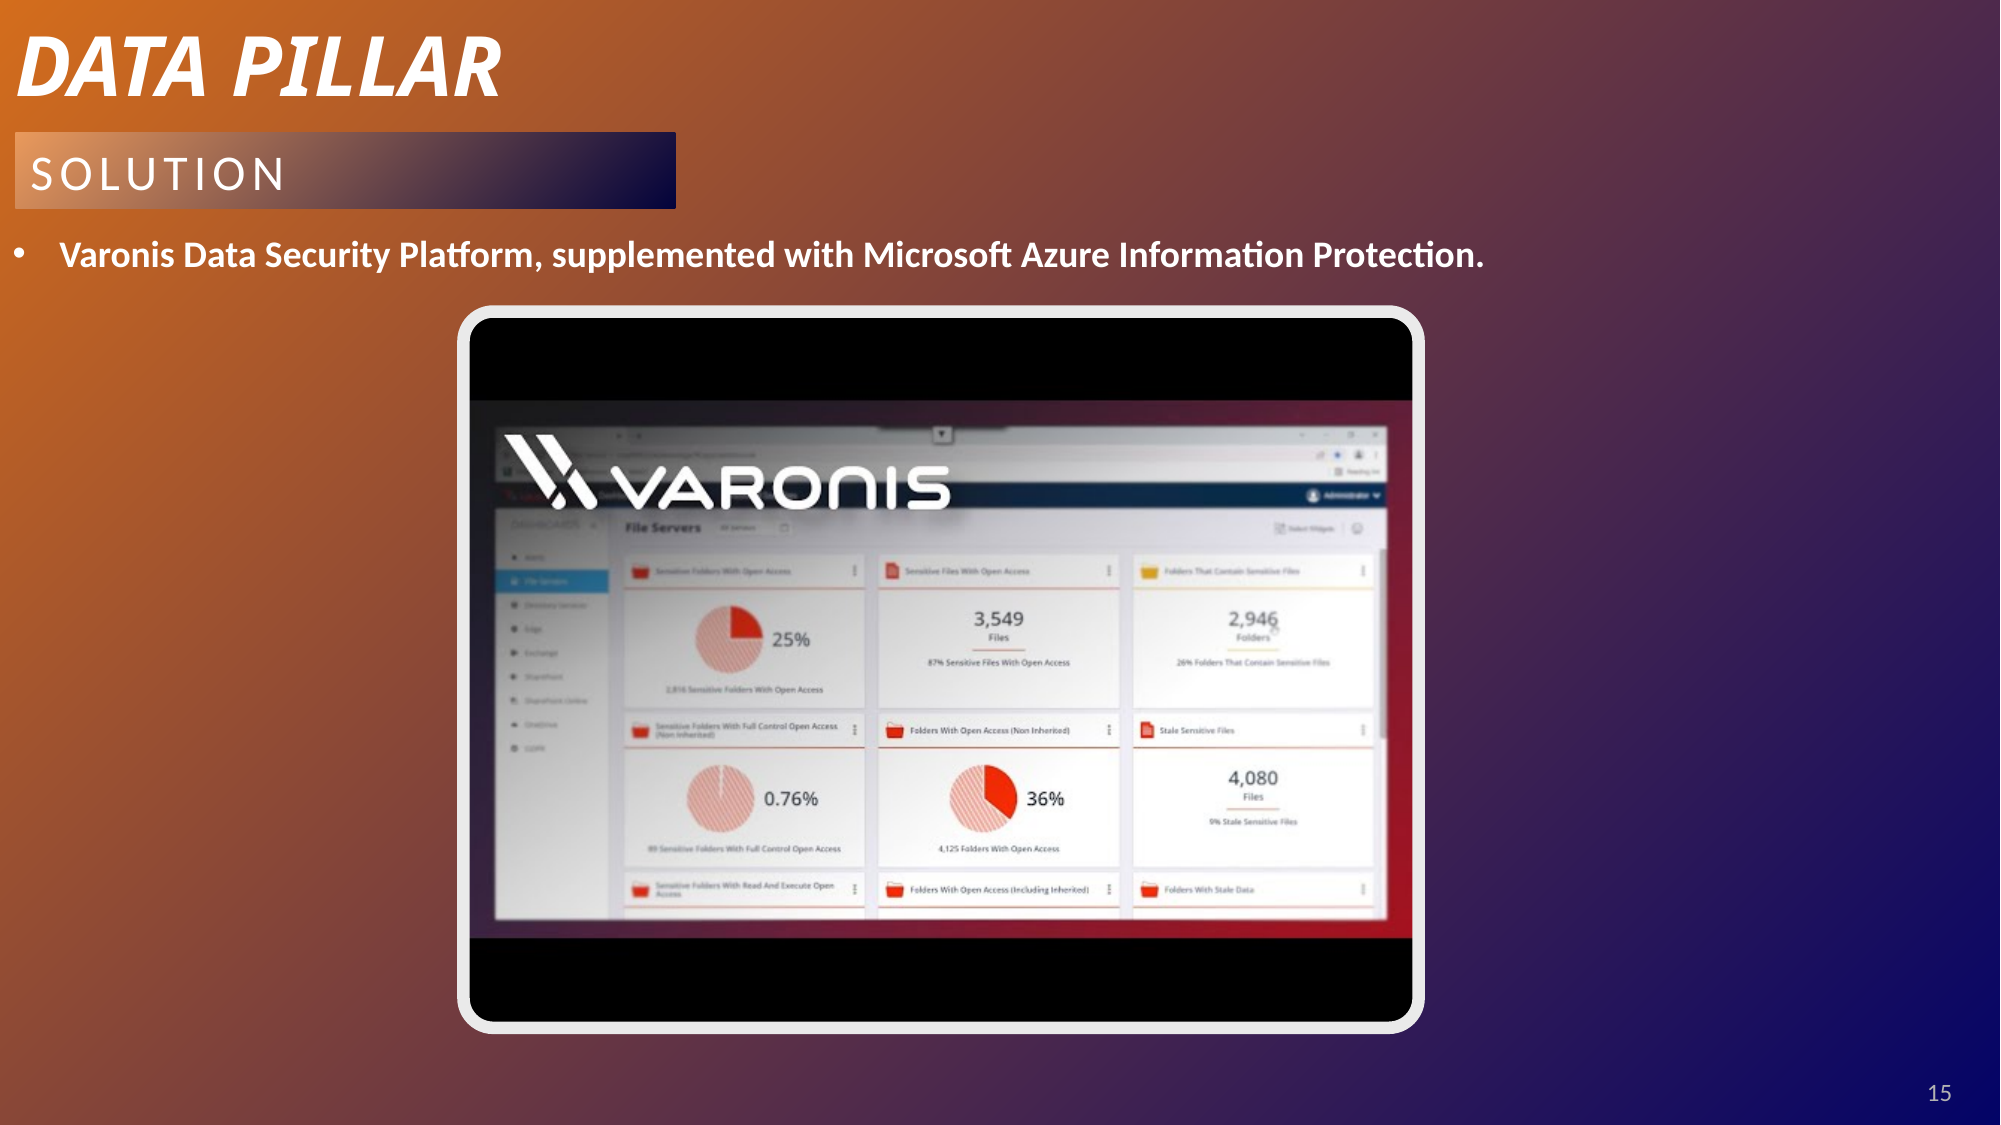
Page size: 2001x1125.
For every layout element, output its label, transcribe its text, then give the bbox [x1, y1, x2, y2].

slide_number 15 [1894, 1061, 1968, 1121]
list Solution [15, 132, 676, 209]
title DATA PILLAR [0, 0, 1742, 121]
list Varonis Data Security Platform, supplemented with Microsoft Azure Information Protection. [0, 222, 1950, 299]
picture [463, 311, 1419, 1028]
